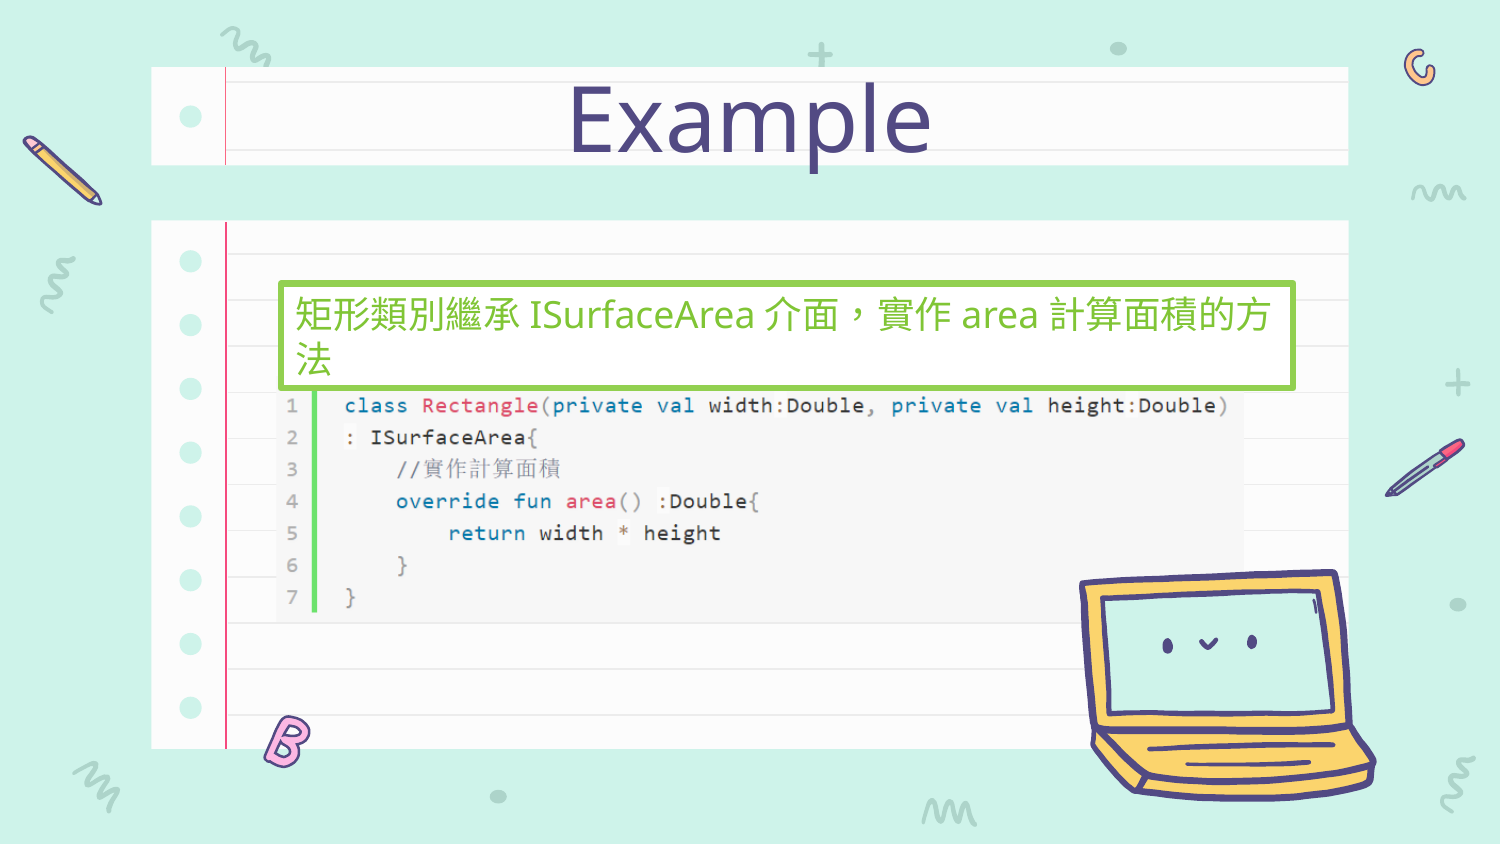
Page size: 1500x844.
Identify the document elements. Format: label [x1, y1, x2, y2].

picture [276, 376, 1245, 622]
text_box [1078, 568, 1377, 802]
text_box [20, 48, 1468, 776]
